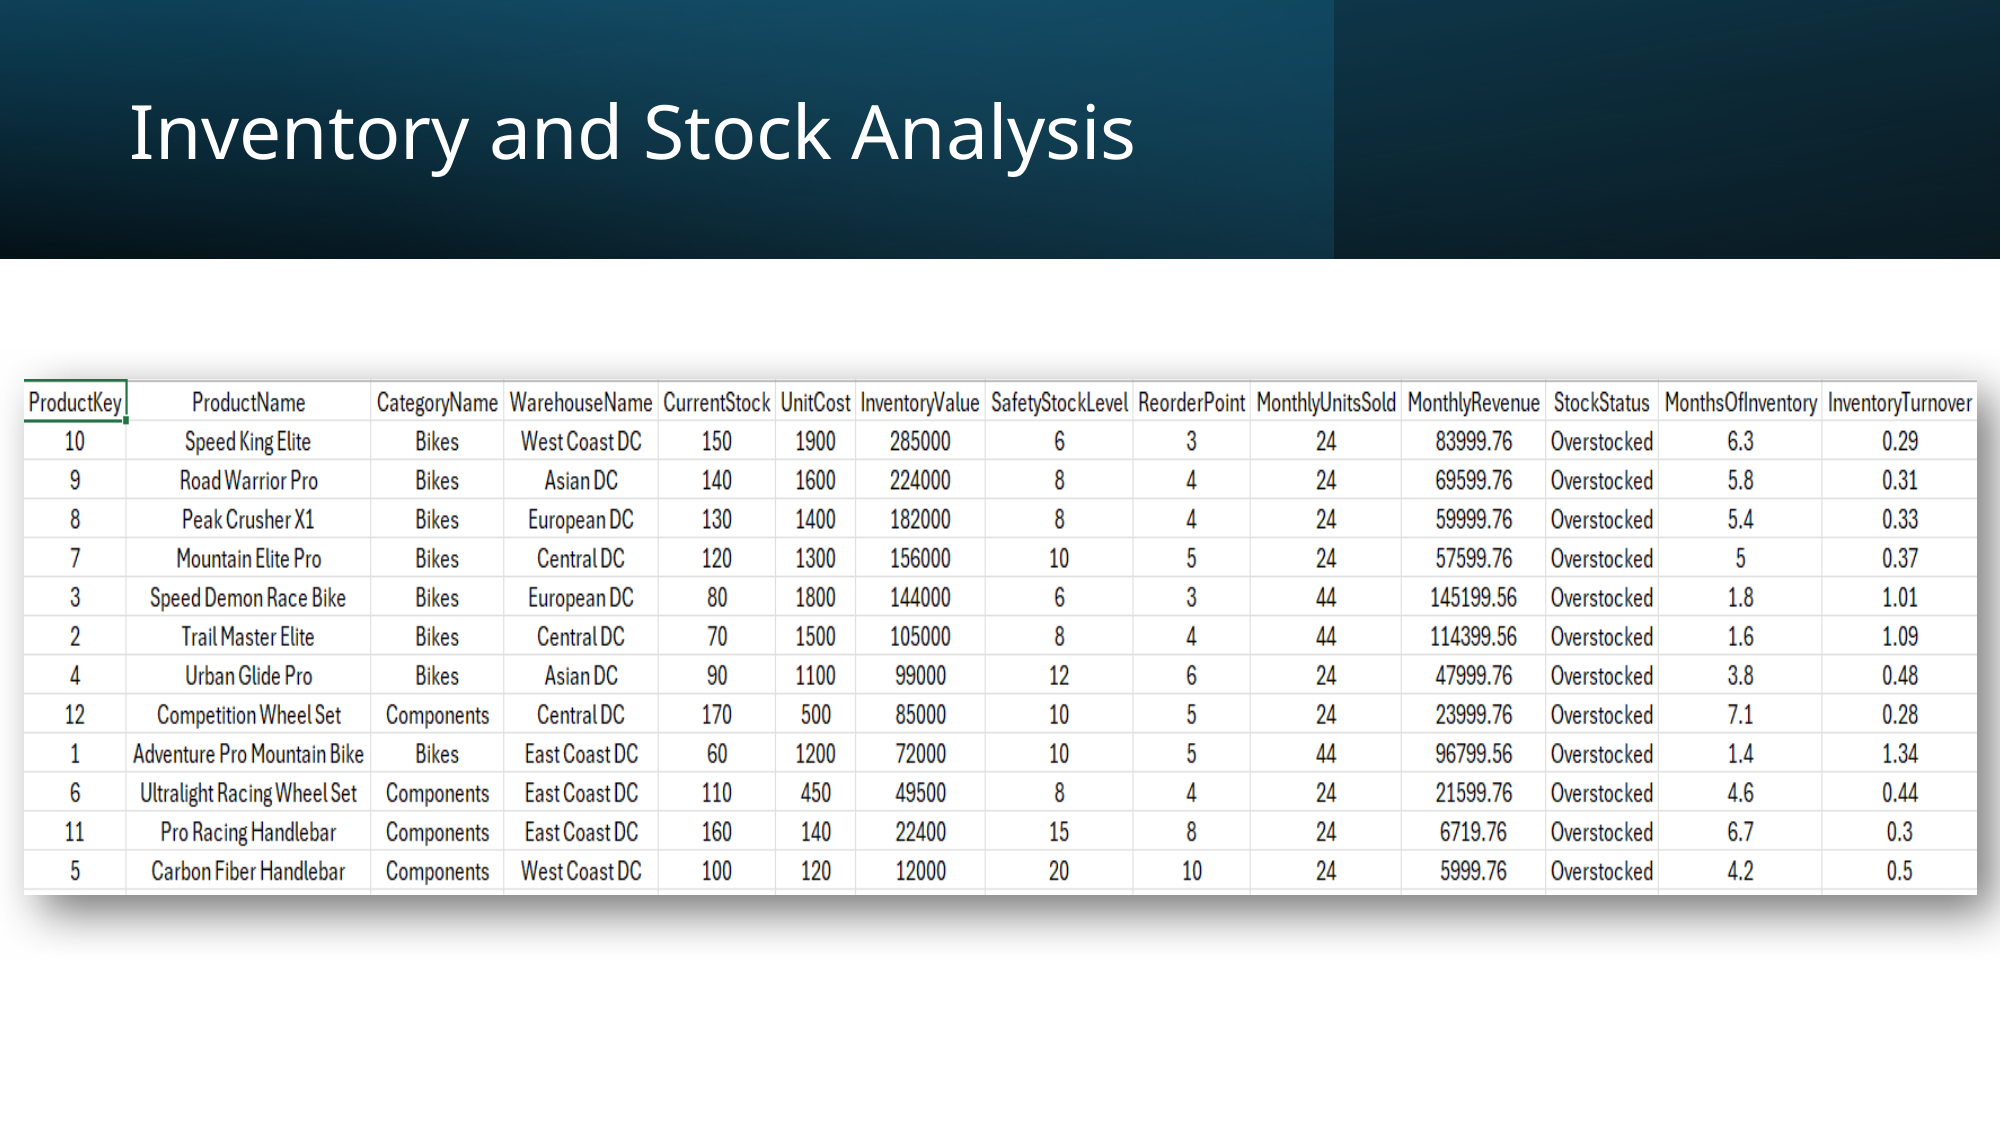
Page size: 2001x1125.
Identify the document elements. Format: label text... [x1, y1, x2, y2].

picture [23, 378, 1977, 896]
text_box [0, 0, 2000, 260]
text_box [0, 260, 2000, 1125]
text_box Inventory and Stock Analysis [114, 40, 1274, 231]
